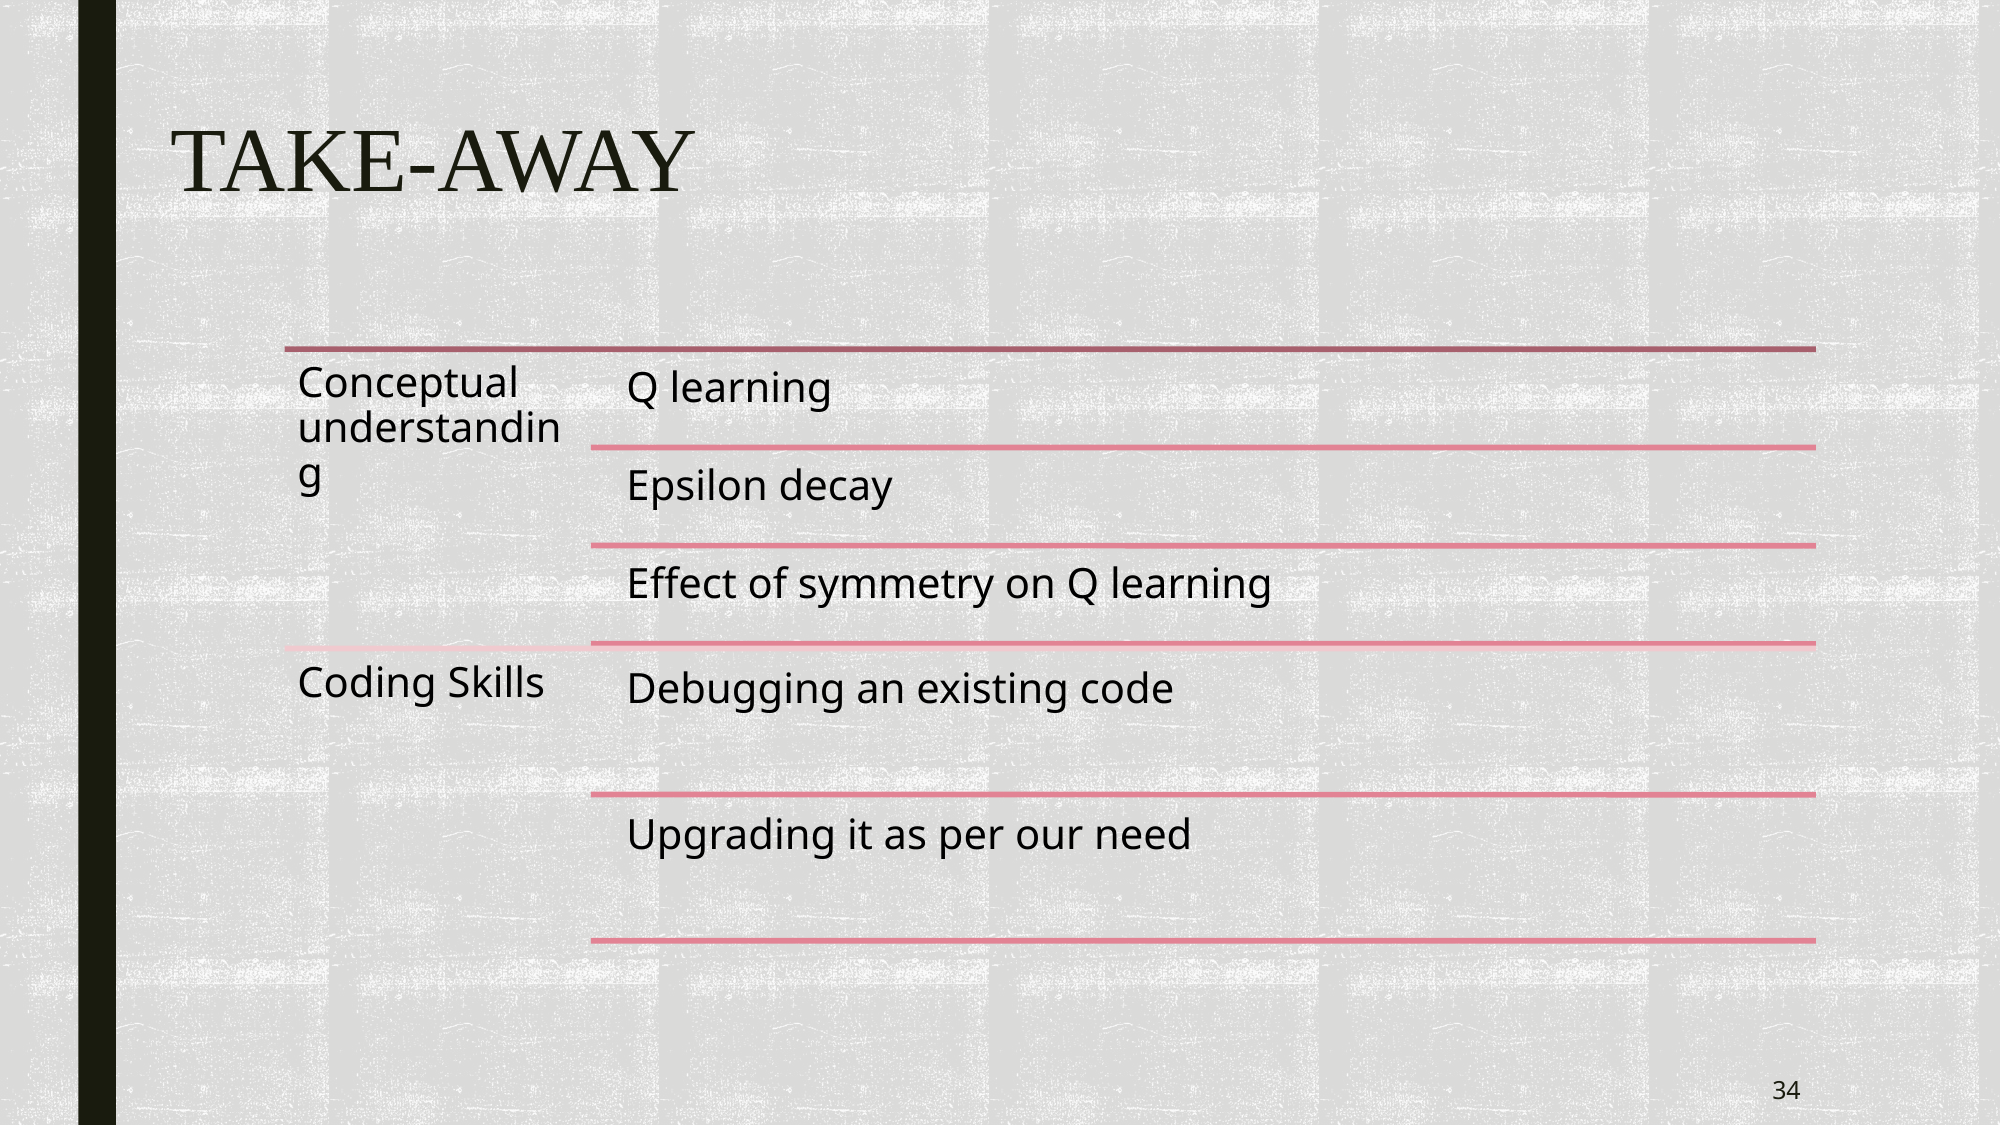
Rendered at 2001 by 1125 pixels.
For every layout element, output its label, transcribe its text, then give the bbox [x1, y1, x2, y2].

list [284, 349, 1816, 948]
slide_number 34 [1553, 1058, 1816, 1125]
title TAKE-AWAY [155, 105, 1731, 350]
